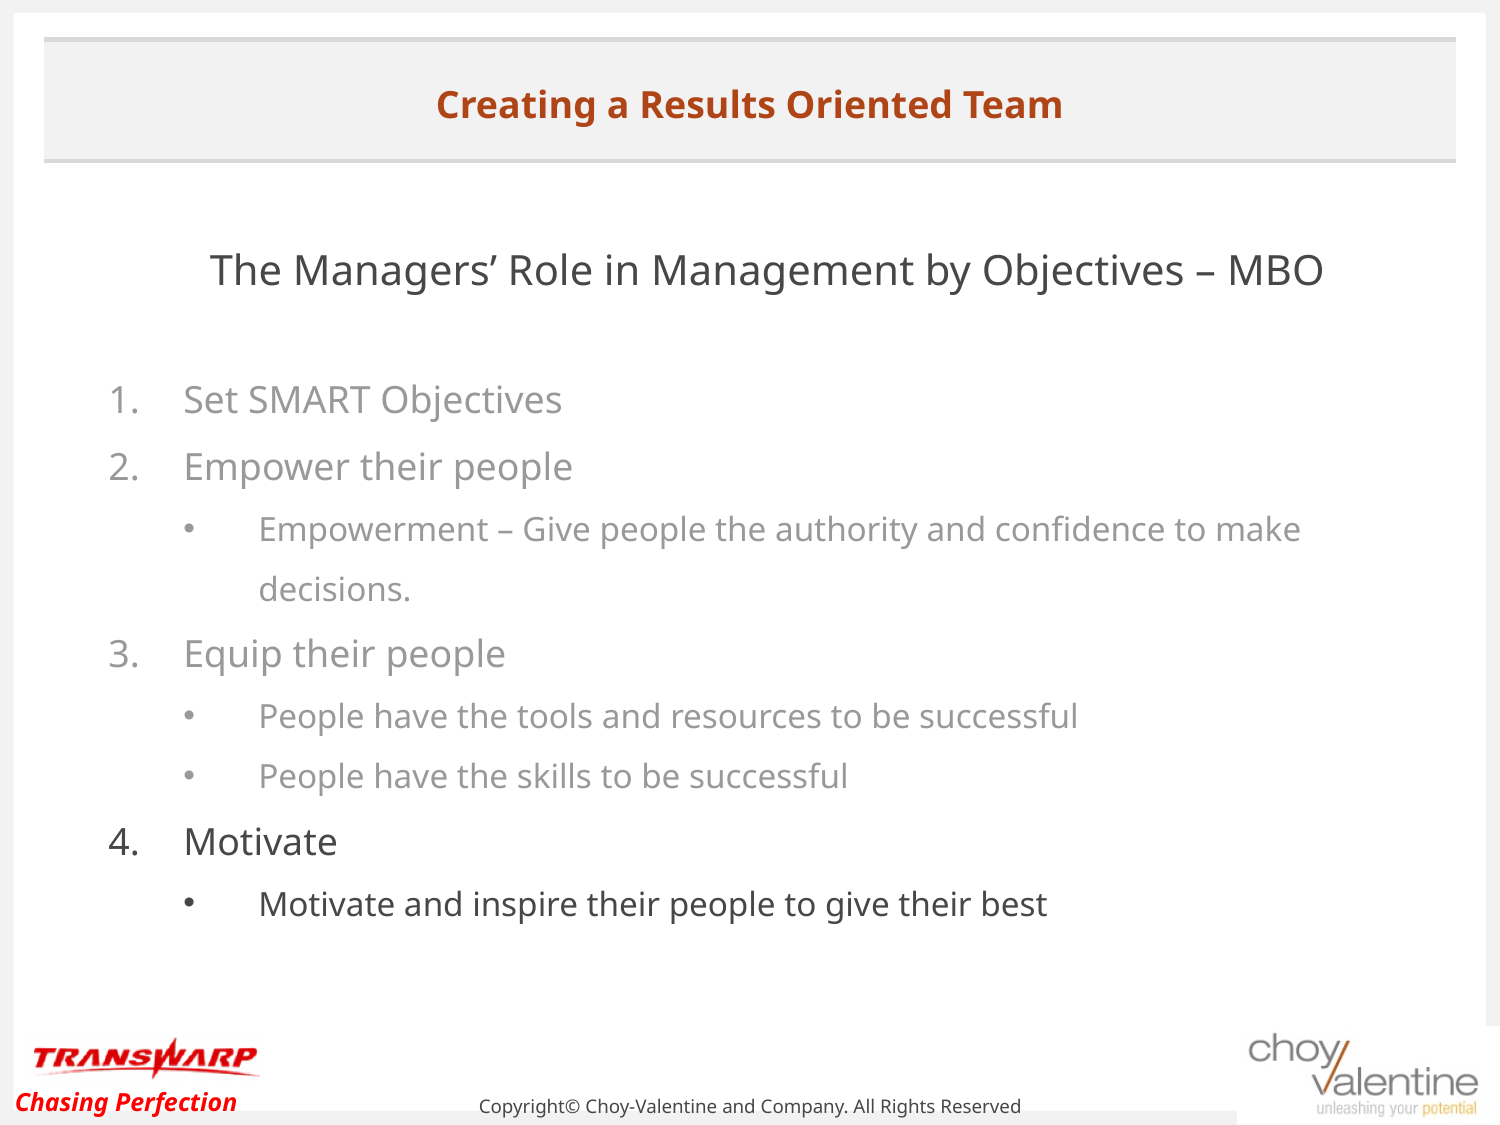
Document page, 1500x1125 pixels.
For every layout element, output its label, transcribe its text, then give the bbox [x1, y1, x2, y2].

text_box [0, 1033, 331, 1125]
text_box The Managers’ Role in Management by Objectives – MBO Set SMART Objectives Empower their people Empowerment – Give people the authority and confidence to make decisions. Equip their people People have the tools and resources to be successful People have the skills to be successful Motivate Motivate and inspire their people to give their best [93, 210, 1442, 930]
title Creating a Results Oriented Team [49, 44, 1451, 163]
picture [0, 0, 1500, 1125]
